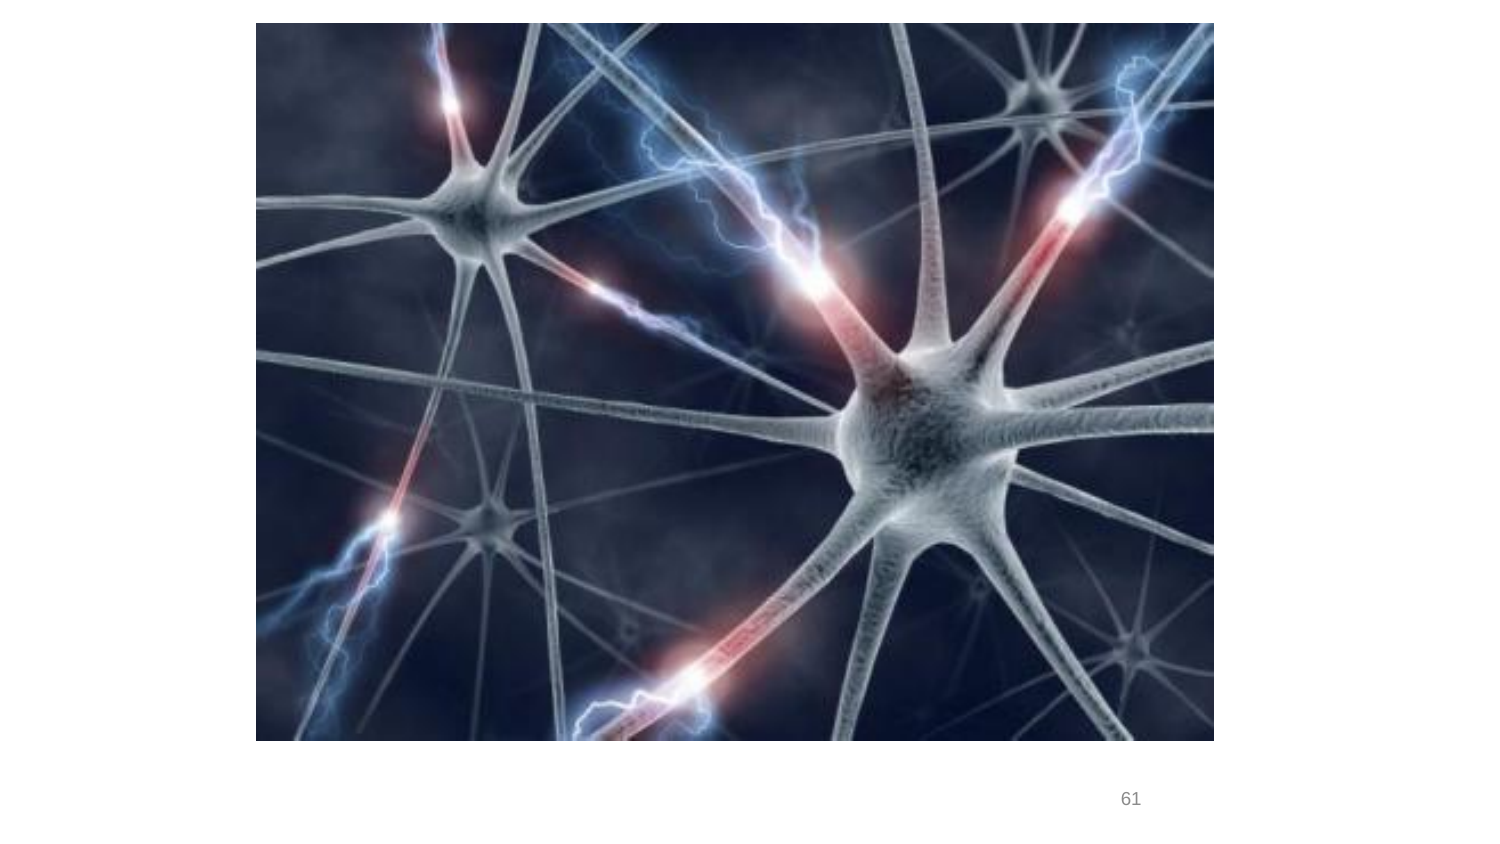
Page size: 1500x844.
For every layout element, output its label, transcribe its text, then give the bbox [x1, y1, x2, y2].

slide_number 61 [1066, 765, 1157, 831]
picture [256, 23, 1214, 741]
